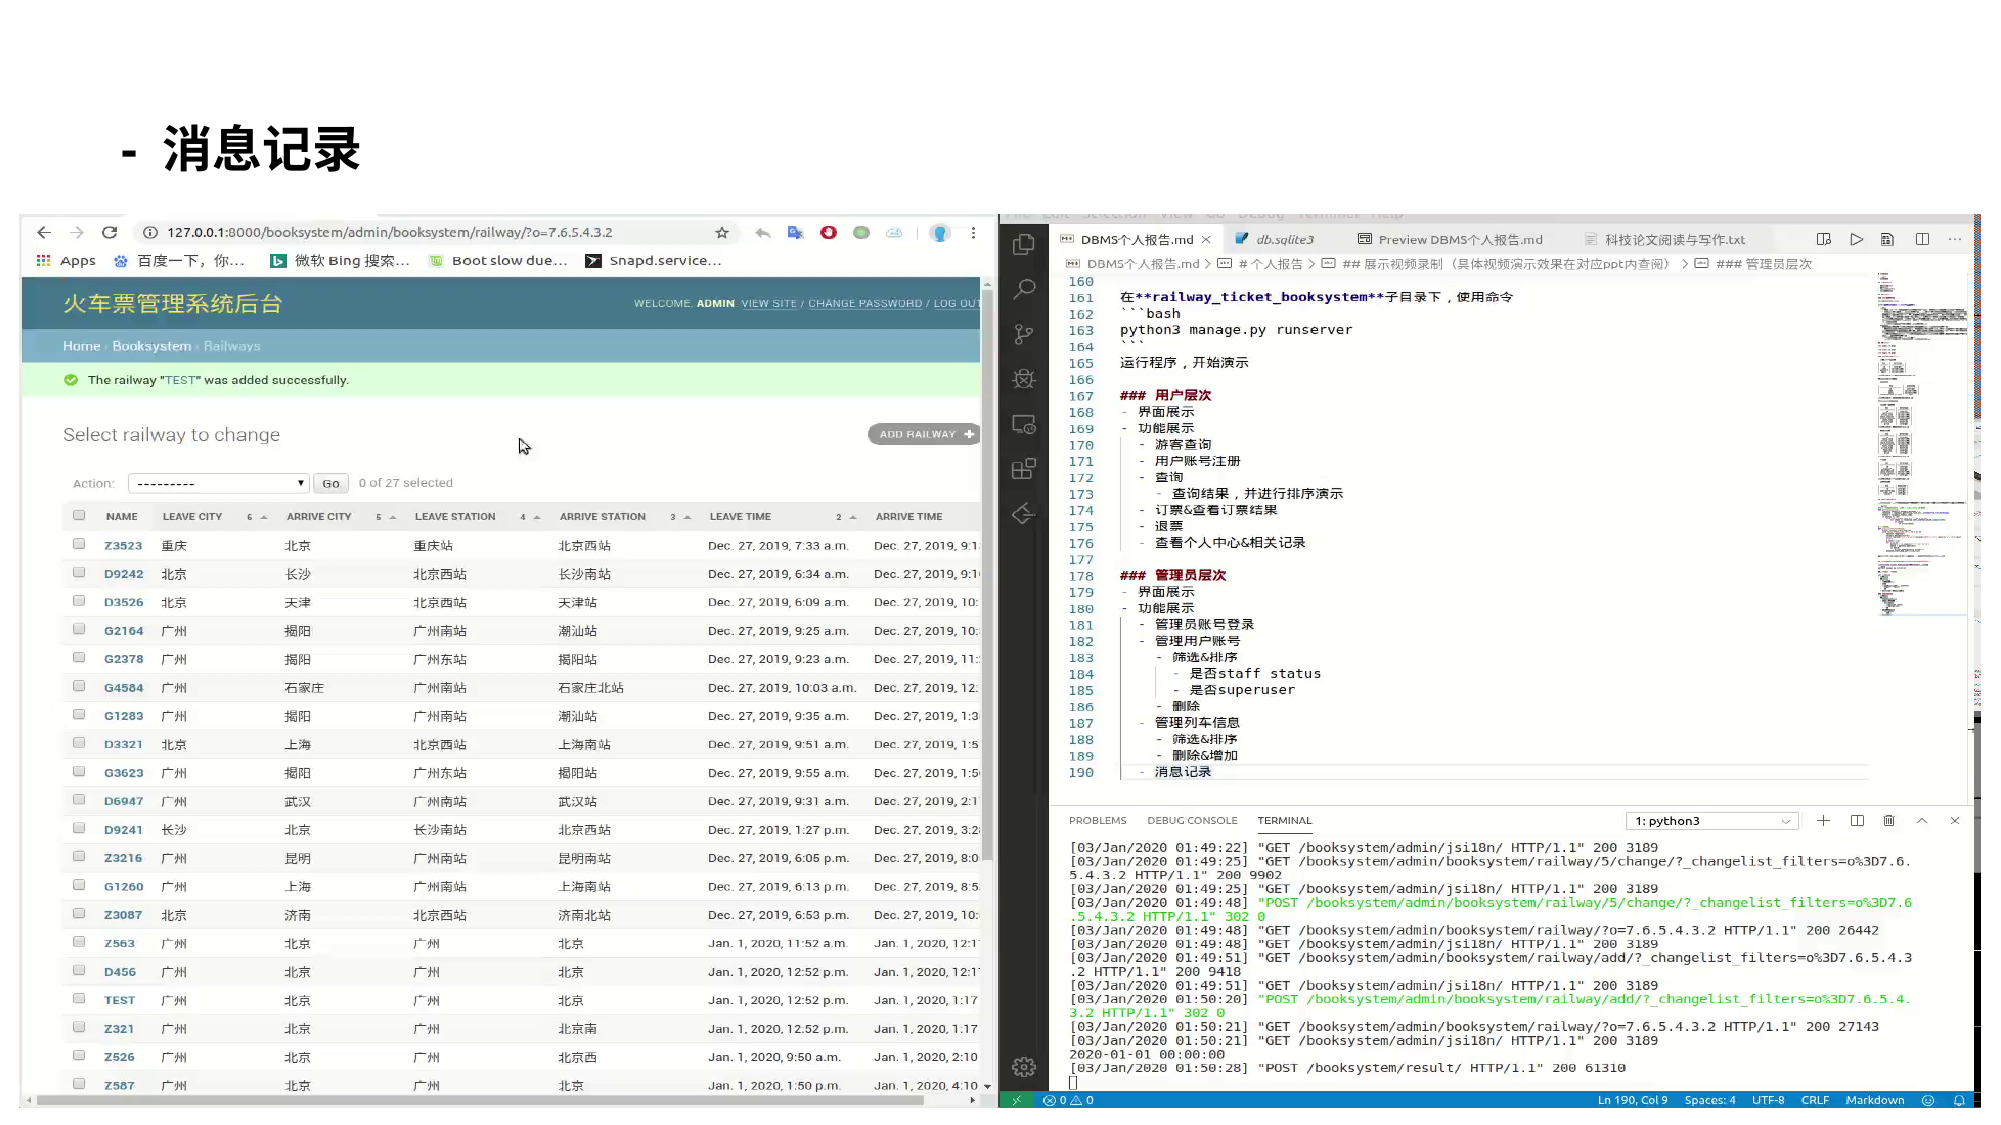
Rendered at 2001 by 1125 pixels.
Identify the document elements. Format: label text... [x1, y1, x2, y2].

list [18, 213, 1982, 1109]
title - 消息记录 [106, 42, 1832, 213]
